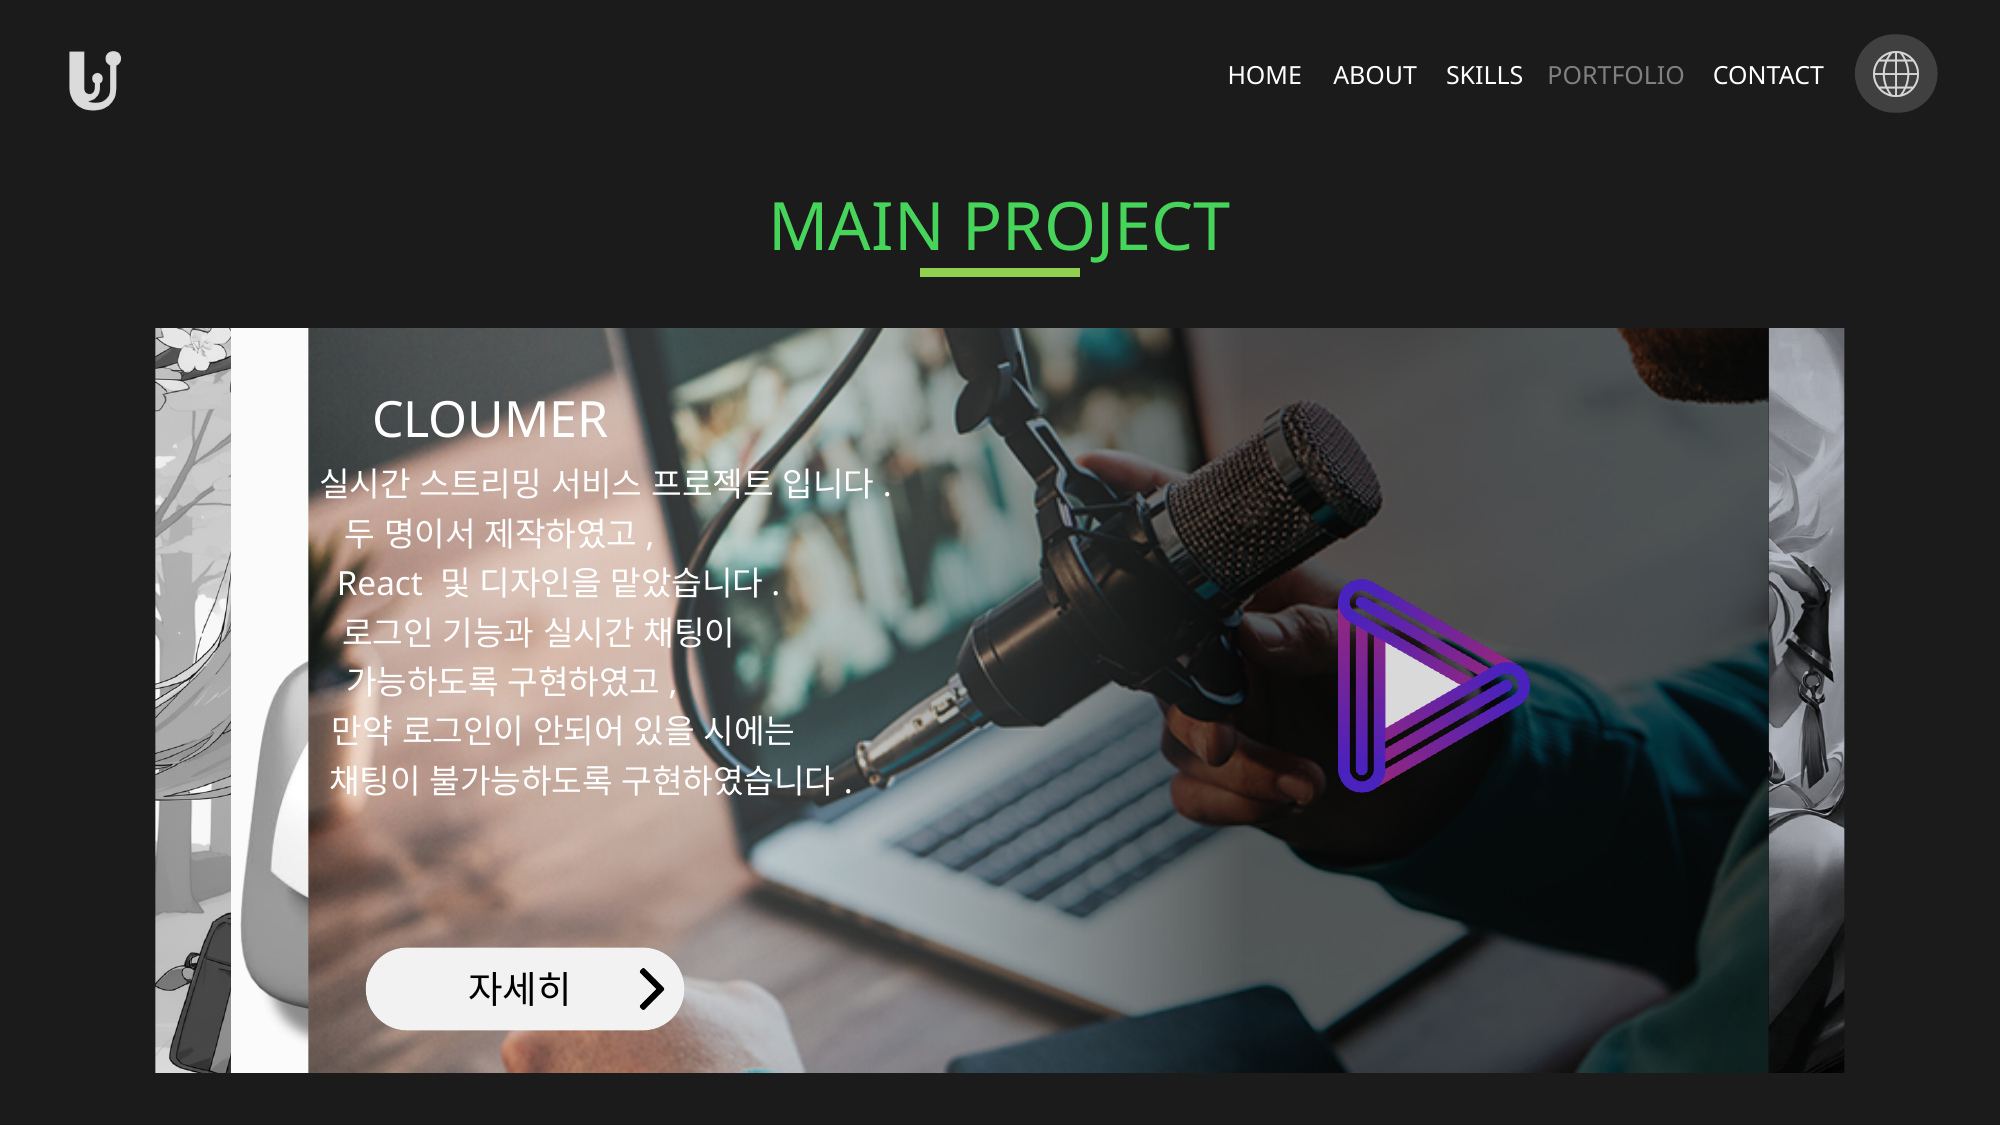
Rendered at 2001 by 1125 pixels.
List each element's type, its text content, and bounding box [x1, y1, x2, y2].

text_box PORTFOLIO [1532, 51, 1698, 97]
picture [154, 328, 1845, 1074]
text_box MAIN PROJECT [753, 176, 1247, 272]
text_box CONTACT [1698, 51, 1840, 97]
picture [1873, 51, 1920, 98]
text_box ABOUT [1318, 51, 1431, 97]
text_box [1853, 32, 1940, 115]
text_box SKILLS [1431, 51, 1532, 97]
text_box HOME [1212, 51, 1317, 97]
picture [61, 48, 127, 114]
